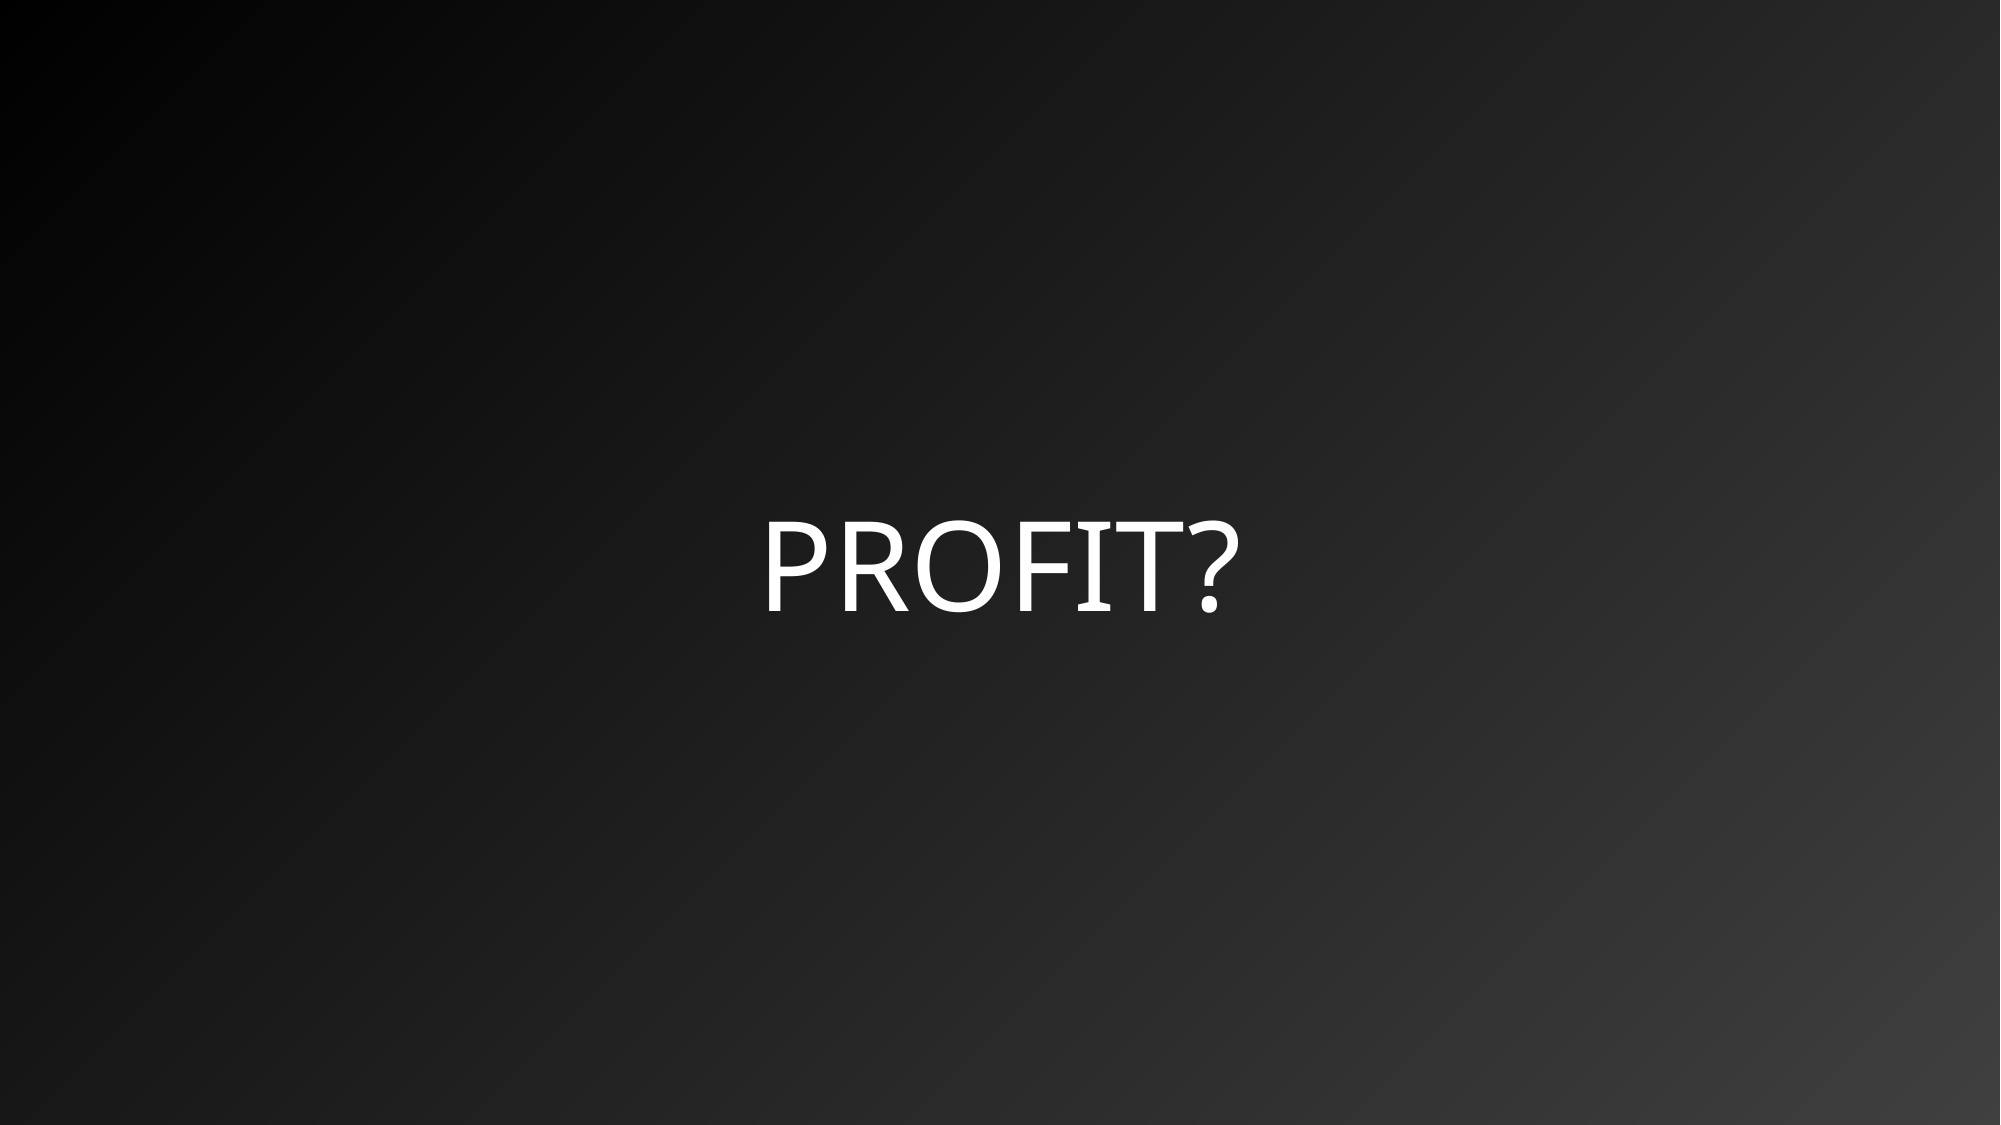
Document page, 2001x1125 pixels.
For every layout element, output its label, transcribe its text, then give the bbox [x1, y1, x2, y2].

text_box PROFIT? [730, 479, 1270, 644]
